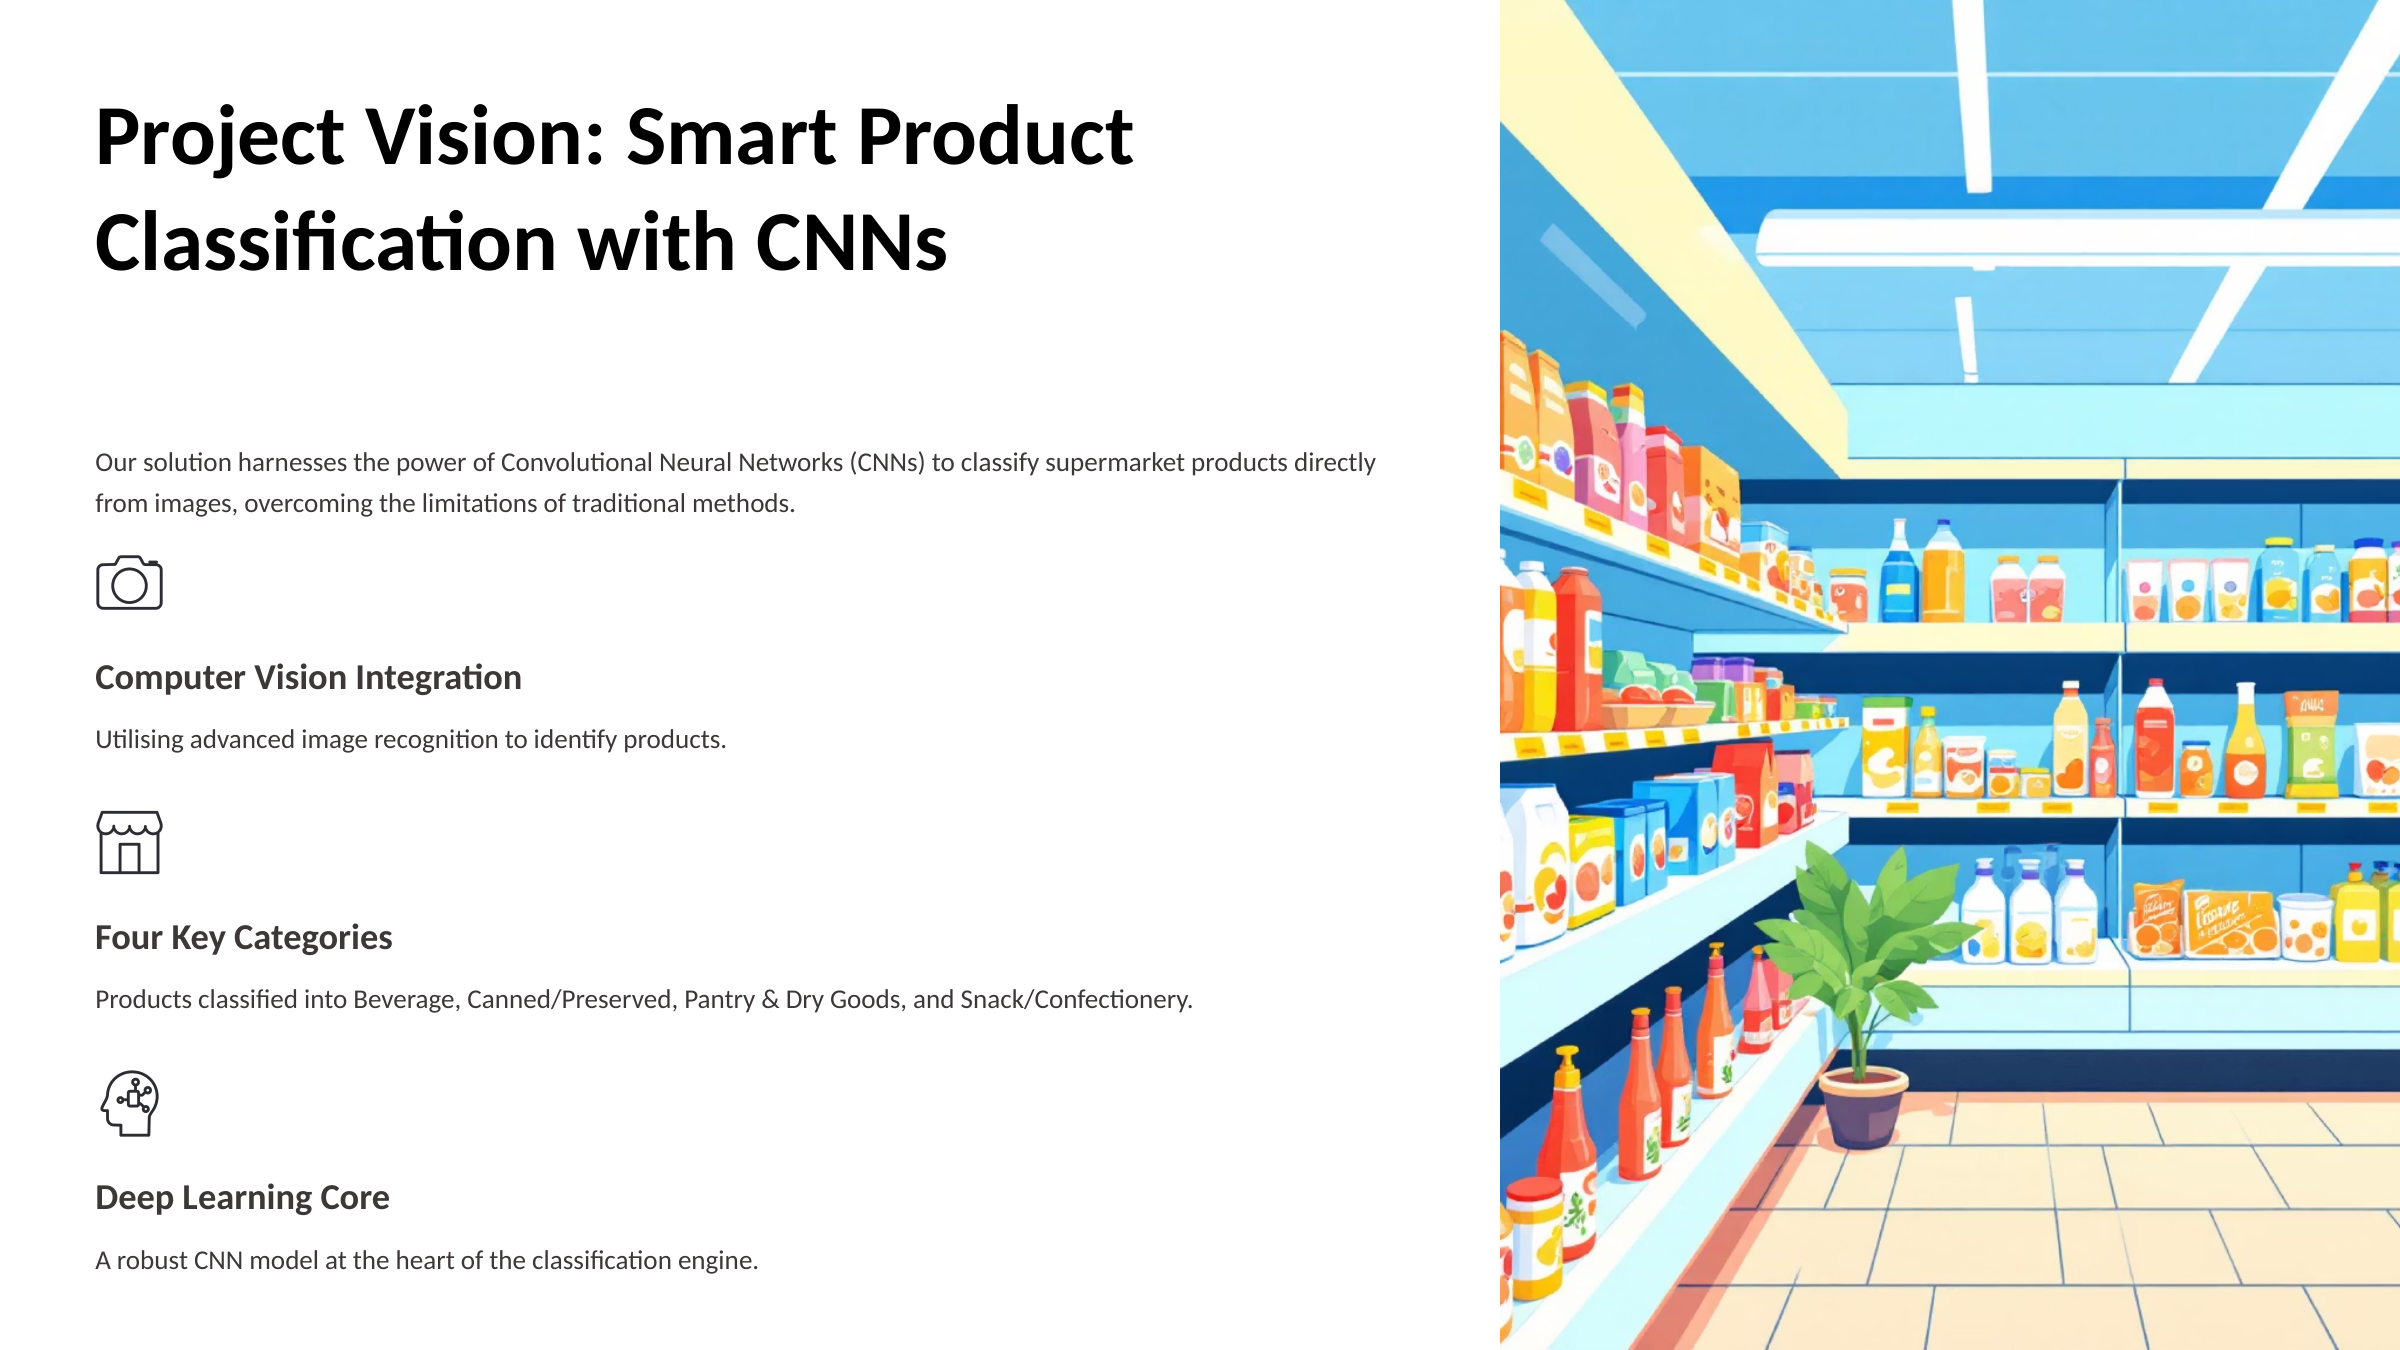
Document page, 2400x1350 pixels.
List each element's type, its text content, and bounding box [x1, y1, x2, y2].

picture [95, 1069, 164, 1138]
text_box Four Key Categories [95, 910, 487, 958]
text_box Products classified into Beverage, Canned/Preserved, Pantry & Dry Goods, and Snack/Confectionery. [95, 973, 1405, 1015]
text_box A robust CNN model at the heart of the classification engine. [95, 1233, 1405, 1275]
picture [1499, 0, 2400, 1350]
picture [95, 548, 164, 617]
text_box Computer Vision Integration [95, 650, 649, 698]
text_box Project Vision: Smart Product Classification with CNNs [95, 75, 1405, 396]
text_box Deep Learning Core [95, 1171, 482, 1218]
text_box Utilising advanced image recognition to identify products. [95, 713, 1405, 755]
text_box Our solution harnesses the power of Convolutional Neural Networks (CNNs) to classify supermarket products directly from images, overcoming the limitations of traditional methods. [95, 436, 1405, 518]
picture [95, 808, 164, 878]
